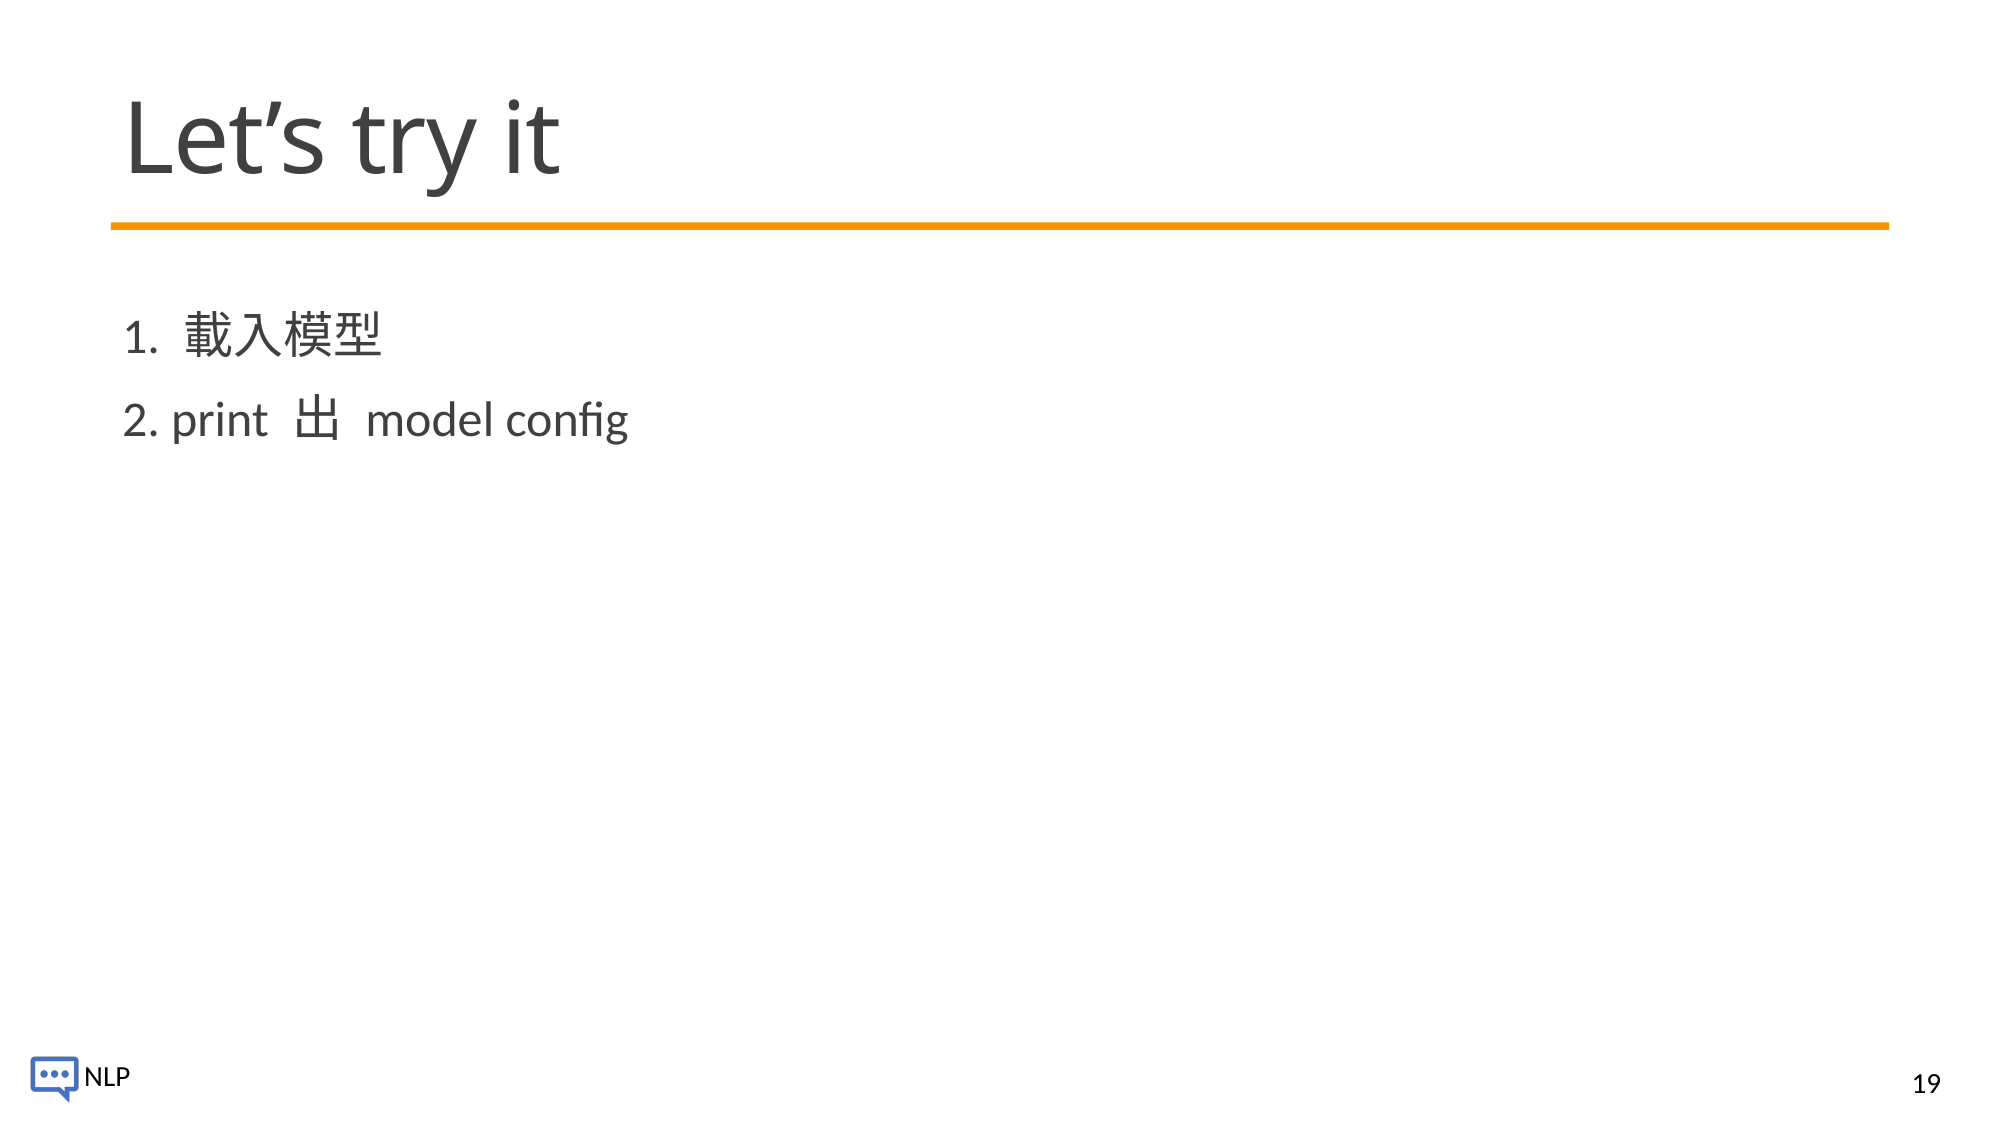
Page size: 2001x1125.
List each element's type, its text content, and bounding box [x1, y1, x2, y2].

picture [23, 1047, 86, 1110]
list 1. 載入模型 2. print 出 model config [107, 302, 1899, 963]
slide_number 19 [1740, 1052, 1957, 1113]
title Let’s try it [107, 58, 1899, 228]
